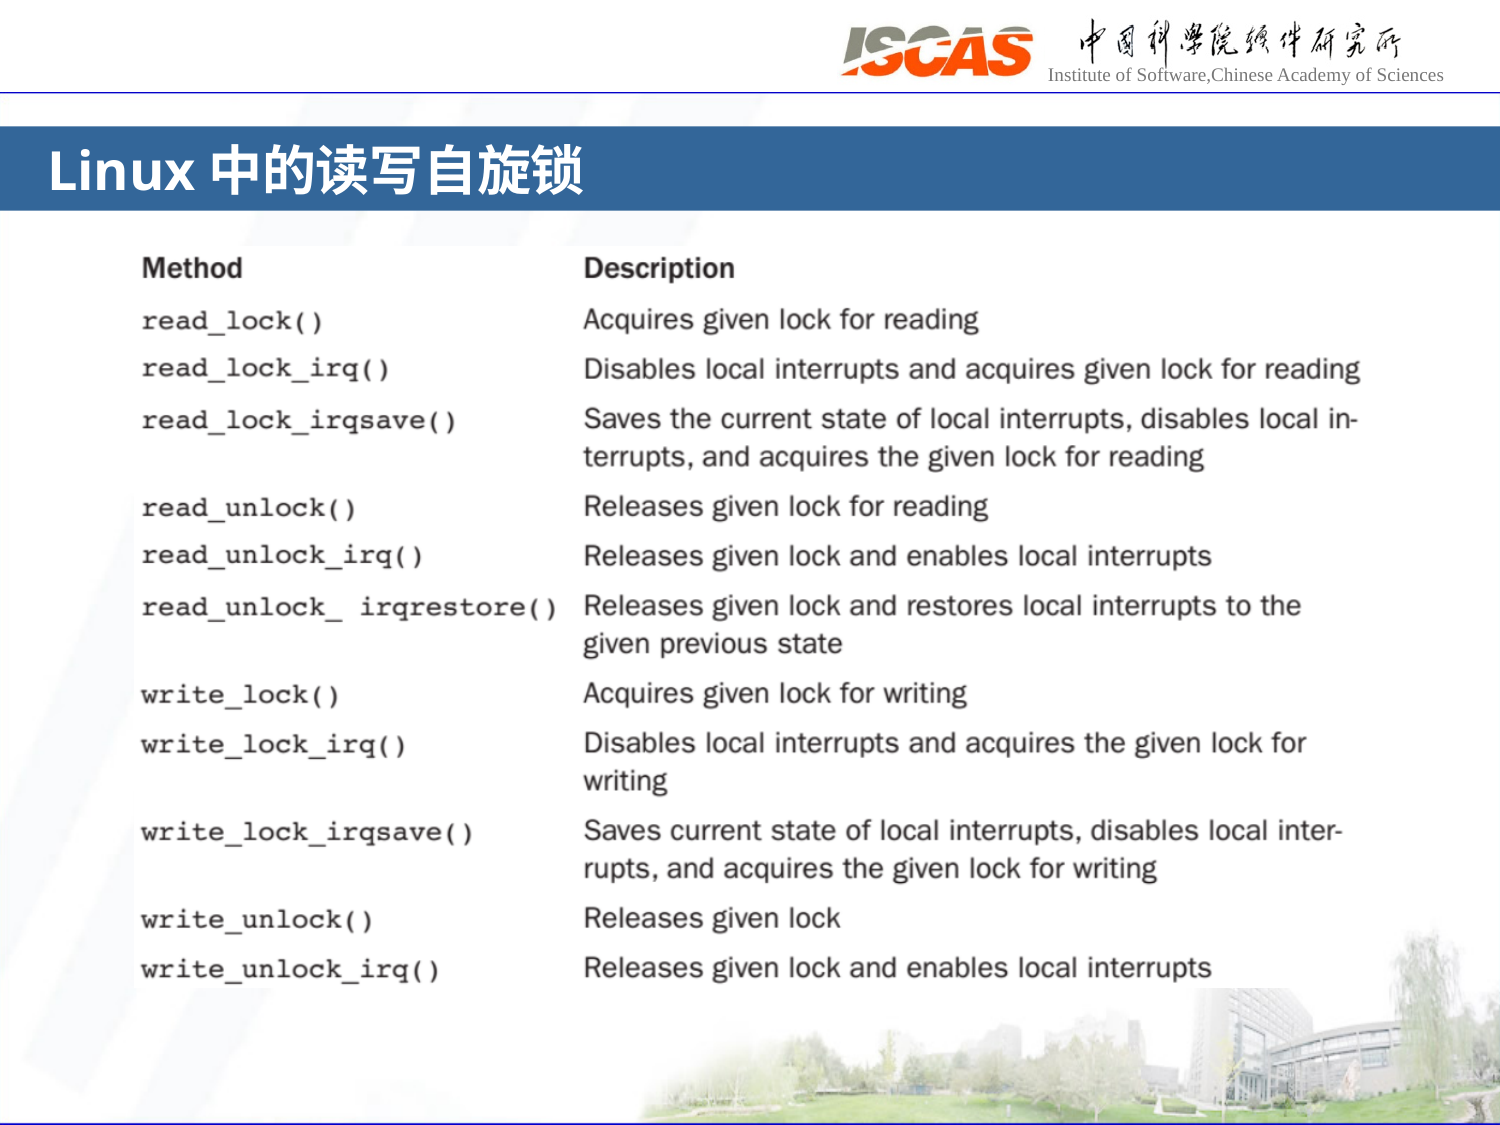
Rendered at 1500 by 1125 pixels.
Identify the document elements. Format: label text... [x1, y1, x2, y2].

picture [1077, 15, 1402, 71]
picture [0, 211, 1500, 1125]
picture [0, 92, 1500, 126]
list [134, 246, 1366, 988]
title Linux中的读写自旋锁 [0, 126, 1500, 211]
picture [837, 18, 1045, 87]
